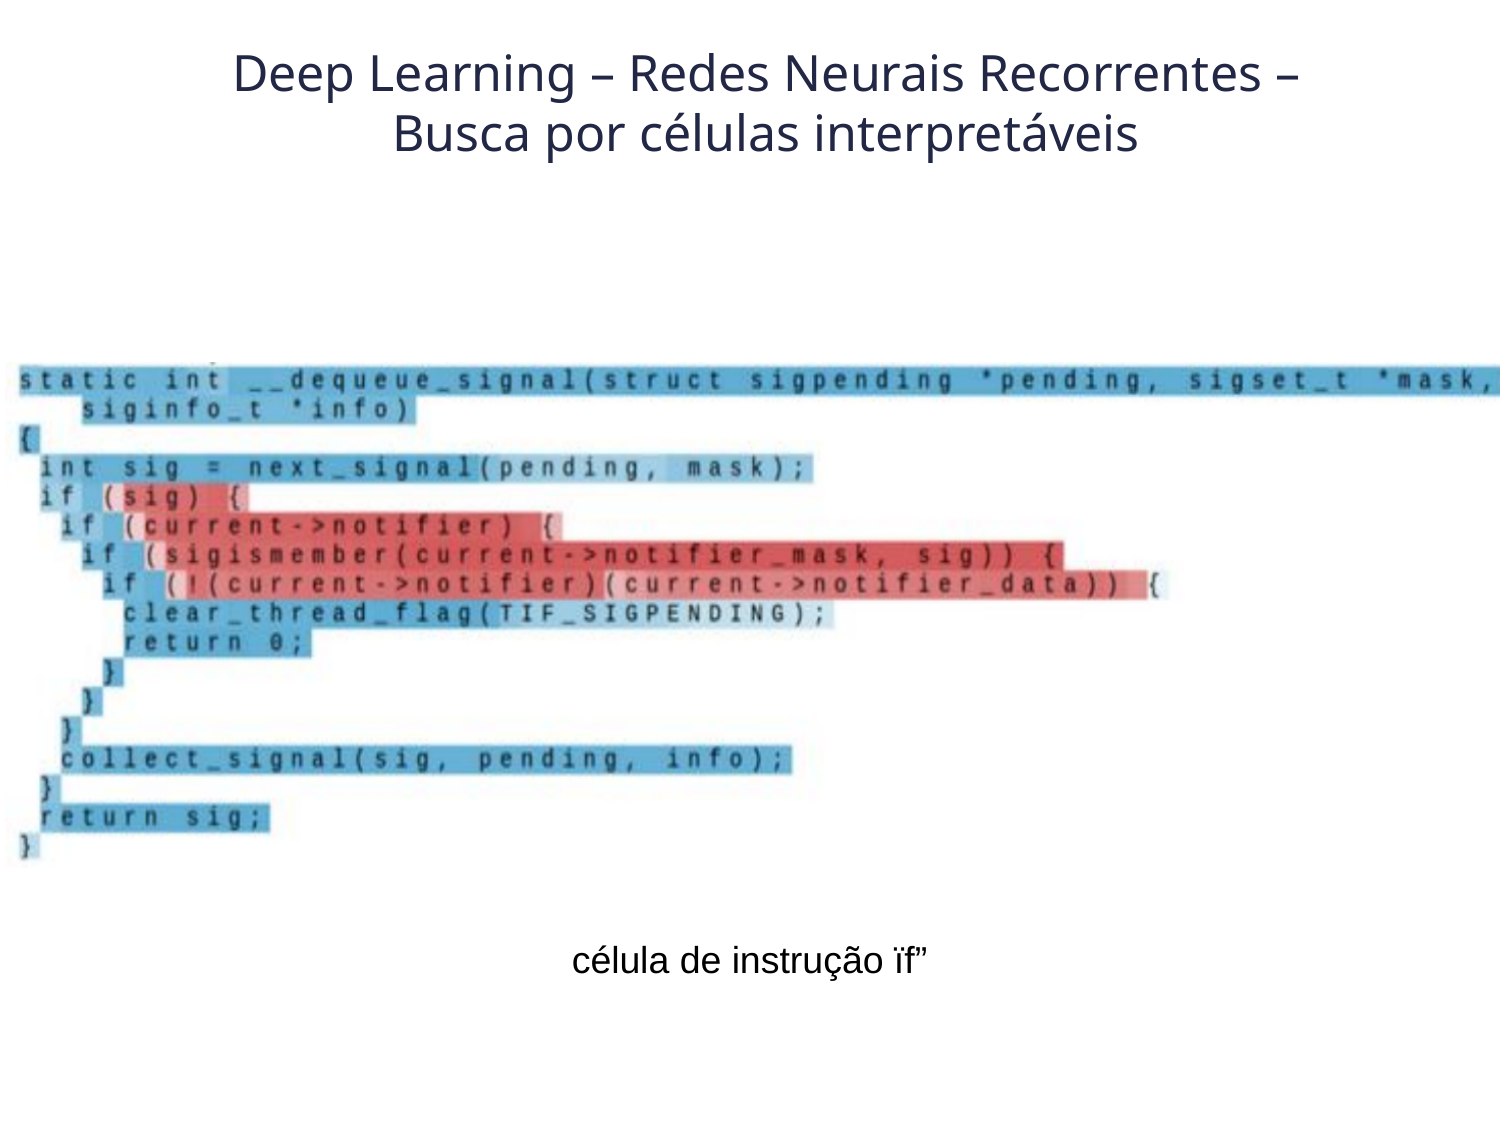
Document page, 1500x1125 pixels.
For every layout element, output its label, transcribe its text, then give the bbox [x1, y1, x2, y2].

picture [0, 344, 1500, 870]
text_box célula de instrução ïf” [557, 928, 943, 989]
title Deep Learning – Redes Neurais Recorrentes – Busca por células interpretáveis [187, 93, 1346, 177]
